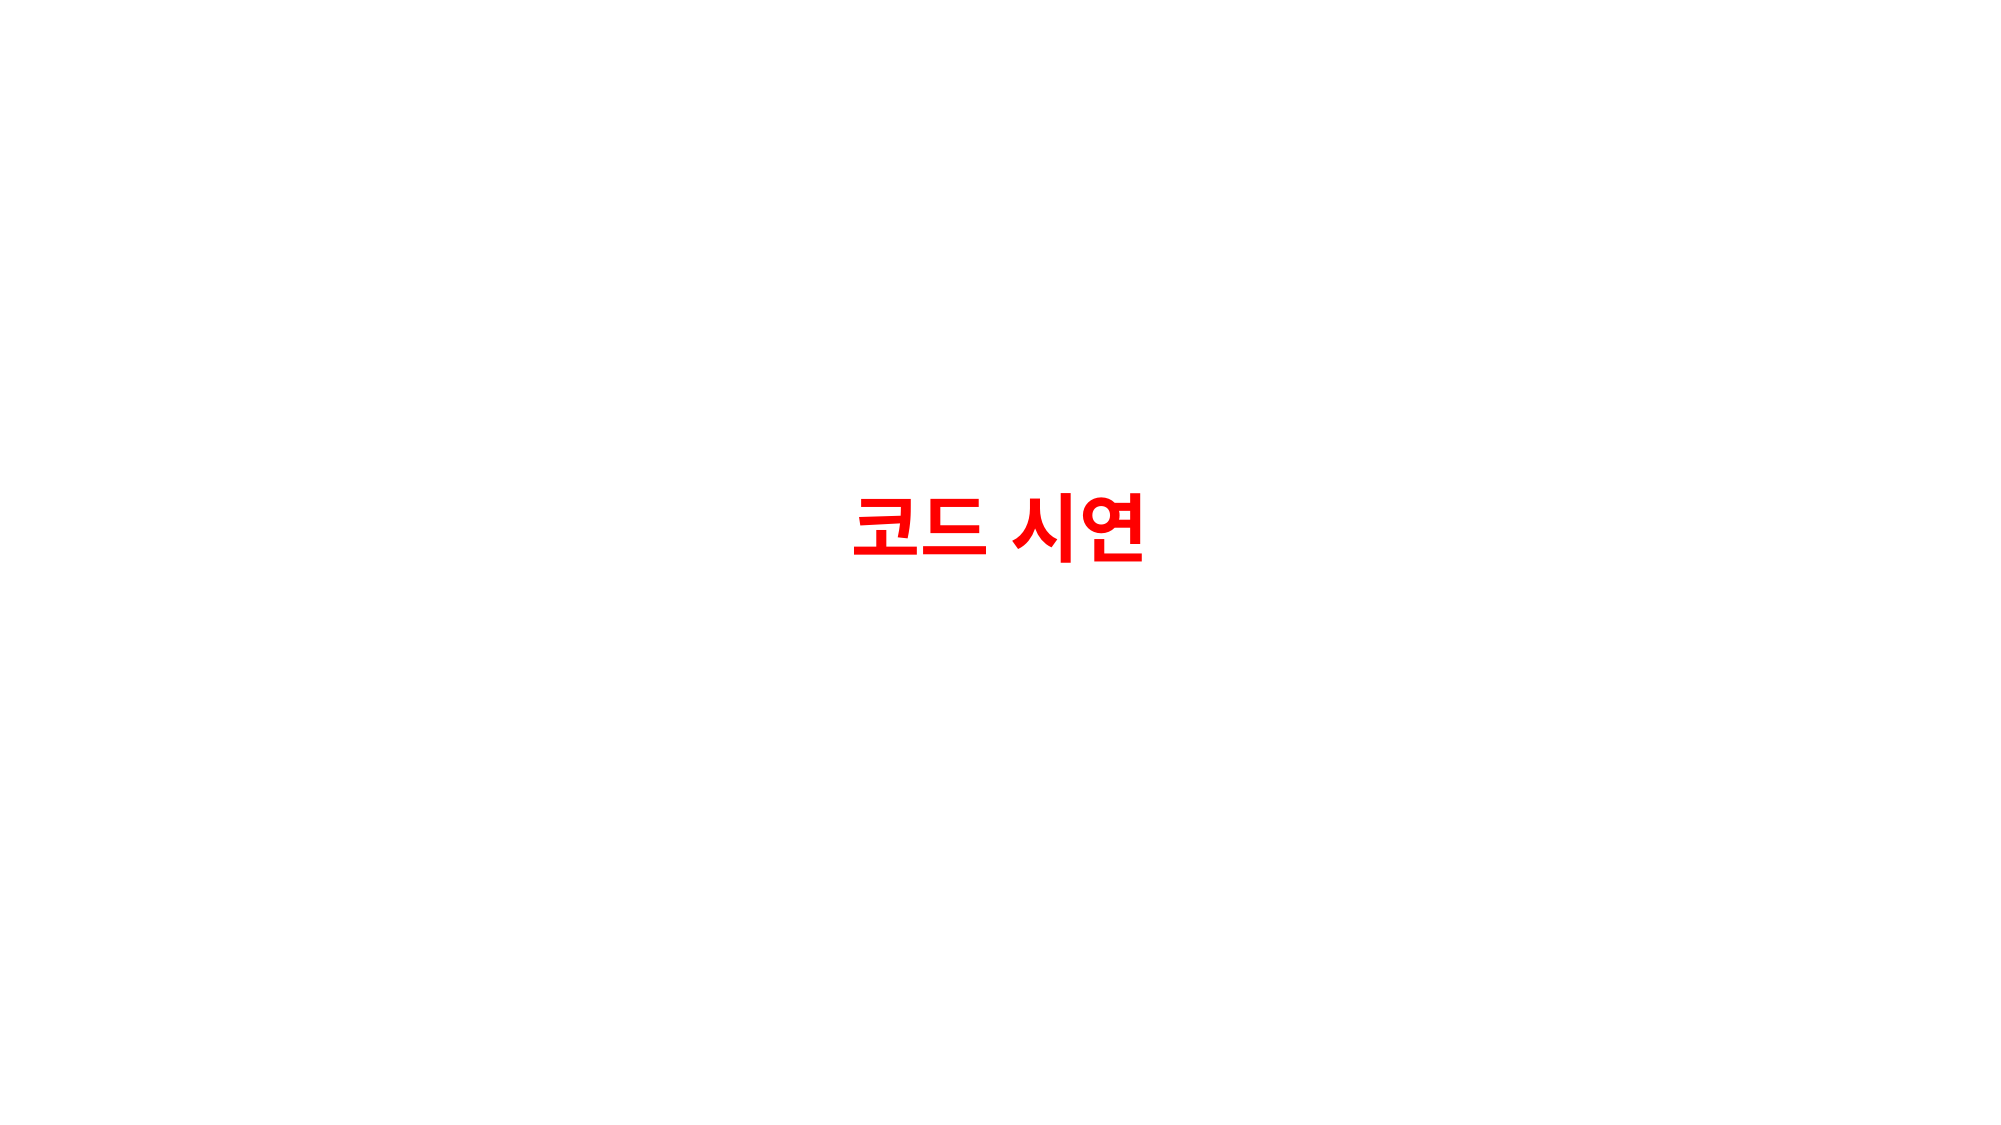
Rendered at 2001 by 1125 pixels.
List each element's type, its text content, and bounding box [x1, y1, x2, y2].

text_box 코드 시연 [308, 424, 1692, 628]
